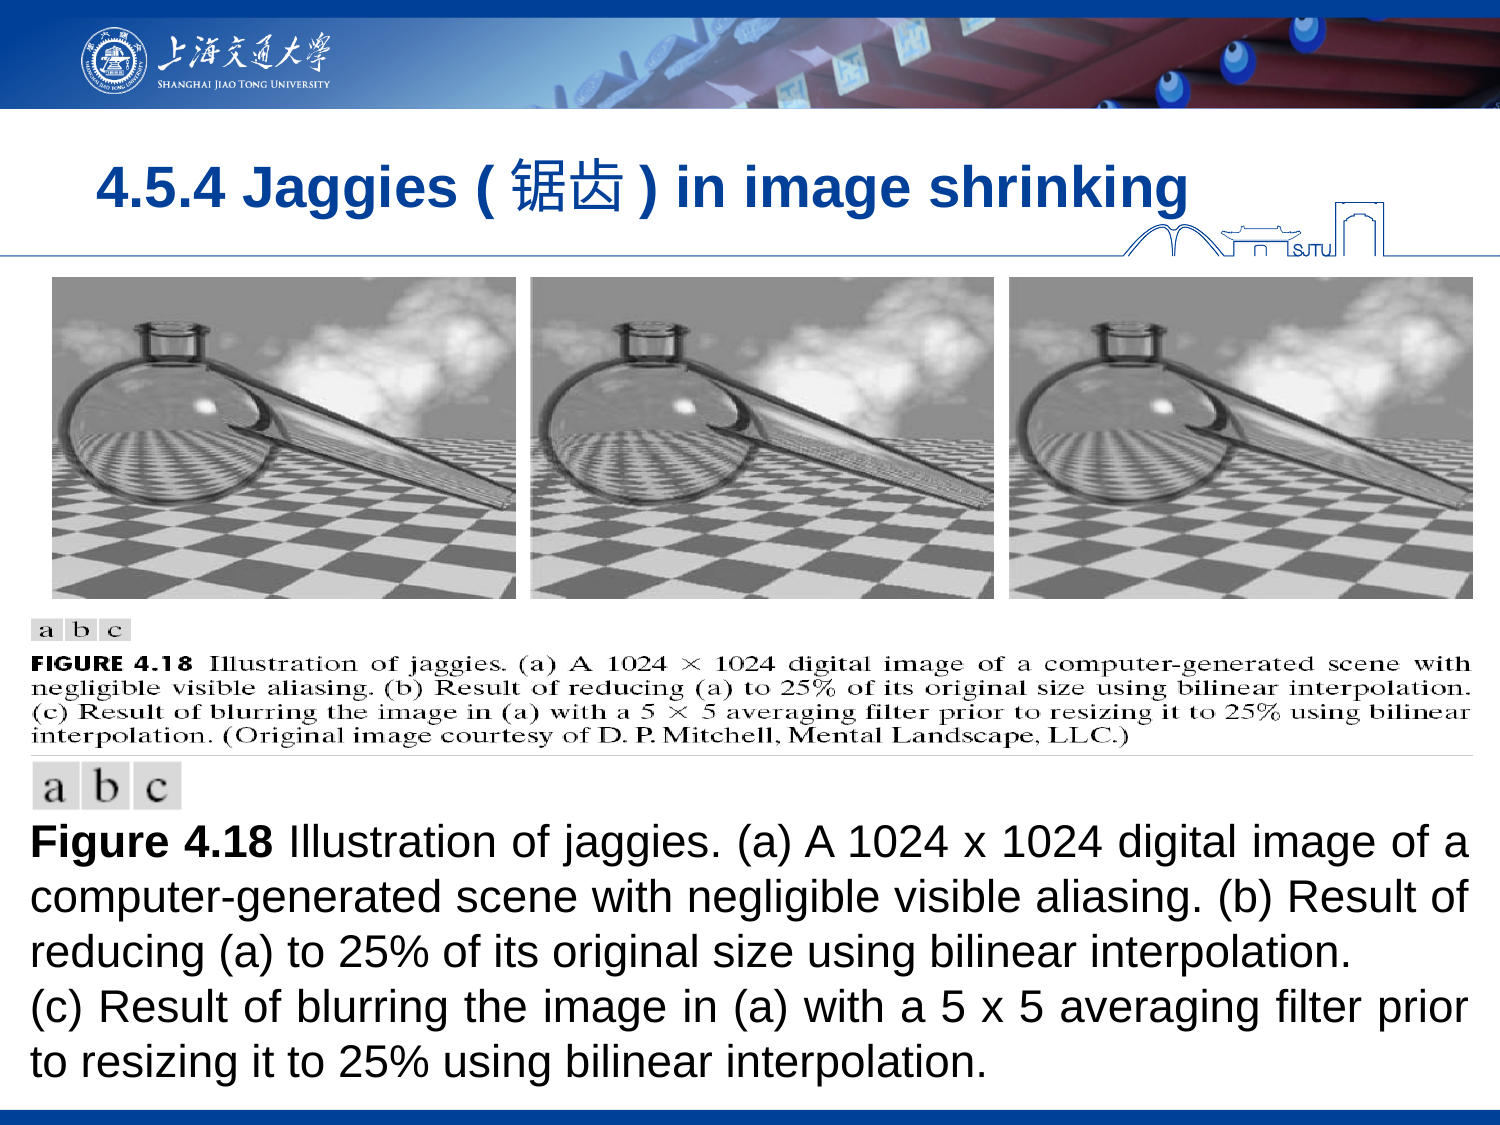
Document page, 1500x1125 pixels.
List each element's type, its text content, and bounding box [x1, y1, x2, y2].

picture [20, 272, 1484, 816]
text_box Figure 4.18 Illustration of jaggies. (a) A 1024 x 1024 digital image of a computer-generated scene with negligible visible aliasing. (b) Result of reducing (a) to 25% of its original size using bilinear interpolation. (c) Result of blurring the image in (a) with a 5 x 5 averaging filter prior to resizing it to 25% using bilinear interpolation. [14, 804, 1486, 1095]
picture [0, 18, 1500, 109]
title 4.5.4 Jaggies (锯齿) in image shrinking [81, 122, 1455, 254]
